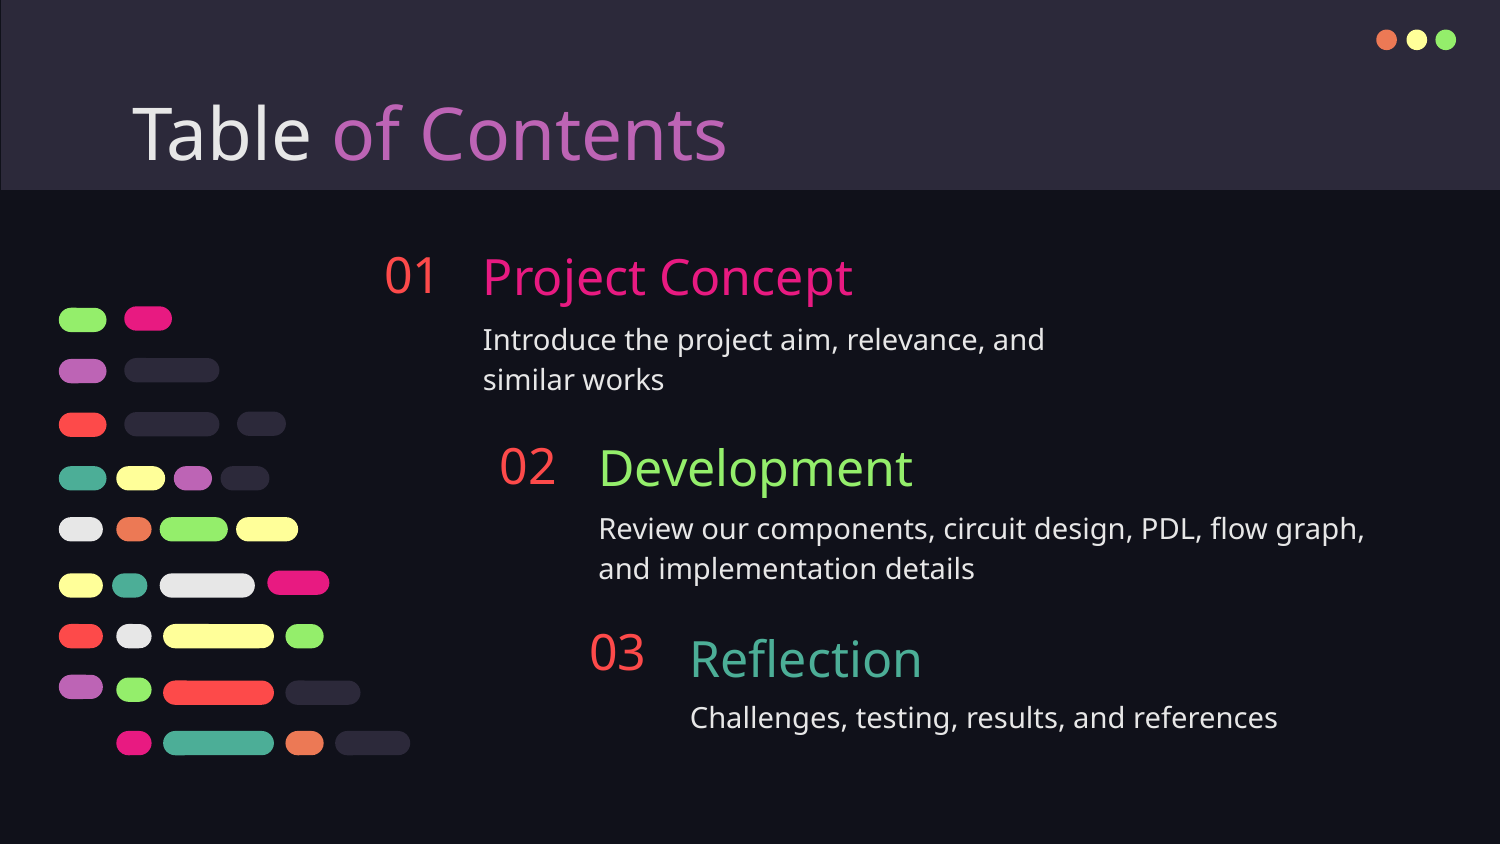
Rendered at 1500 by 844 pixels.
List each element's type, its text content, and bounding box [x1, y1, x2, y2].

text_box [58, 306, 411, 756]
subtitle Project Concept [468, 241, 1159, 321]
title 03 [574, 623, 674, 678]
subtitle Challenges, testing, results, and references [674, 703, 1366, 773]
subtitle Review our components, circuit design, PDL, flow graph, and implementation details [583, 489, 1423, 584]
subtitle Introduce the project aim, relevance, and similar works [468, 321, 1159, 395]
title 02 [484, 432, 583, 497]
title Table of Contents [116, 72, 1382, 167]
title 01 [369, 241, 468, 306]
subtitle Development [583, 432, 1274, 512]
subtitle Reflection [674, 623, 1366, 703]
